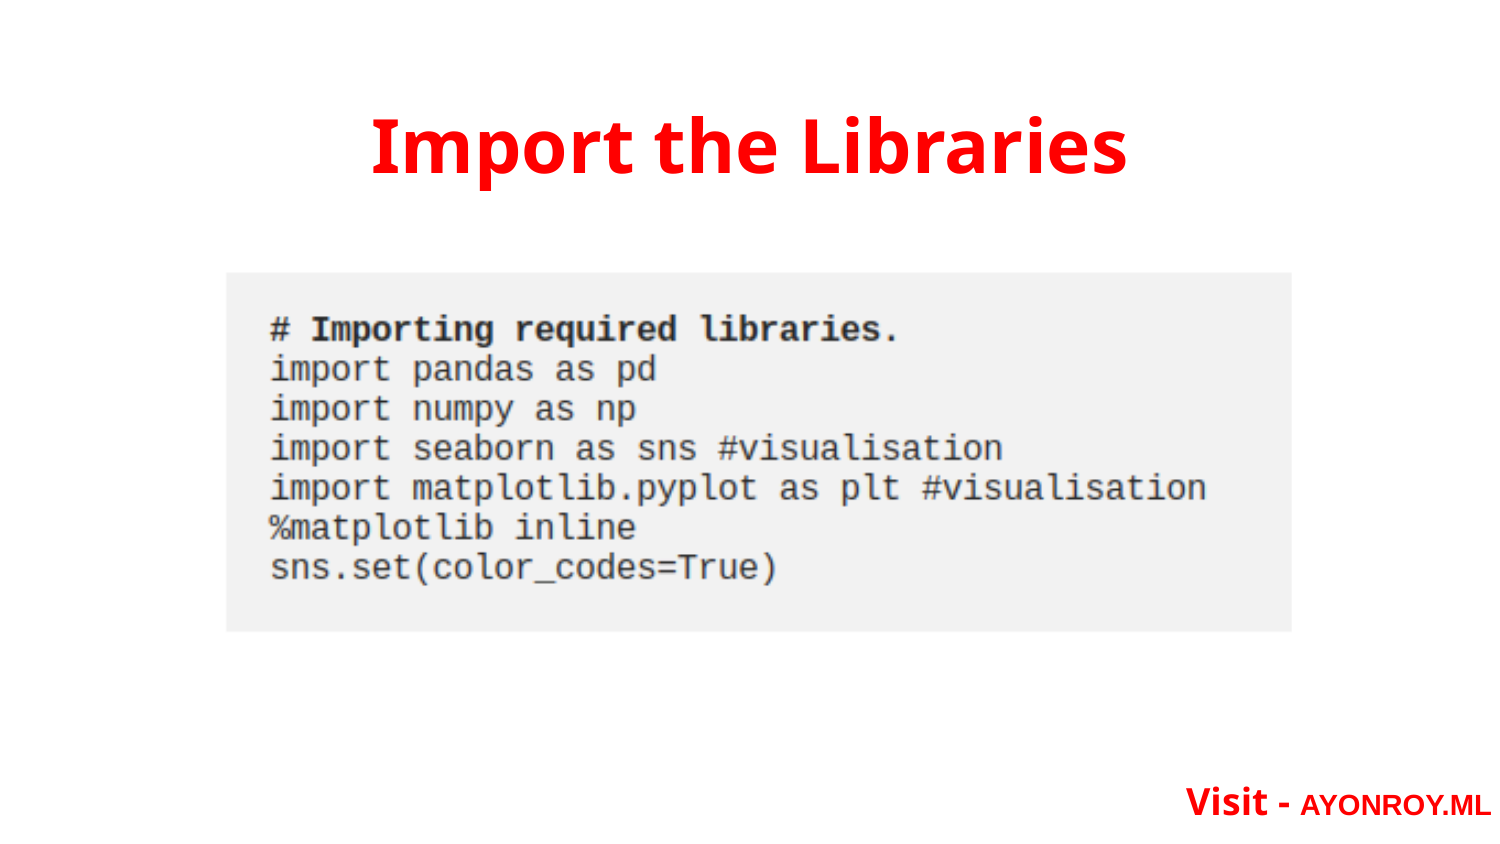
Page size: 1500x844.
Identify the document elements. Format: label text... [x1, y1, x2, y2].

text_box Import the Libraries [28, 70, 1472, 261]
picture [208, 260, 1292, 647]
text_box Visit - AYONROY.ML [1170, 762, 1500, 832]
